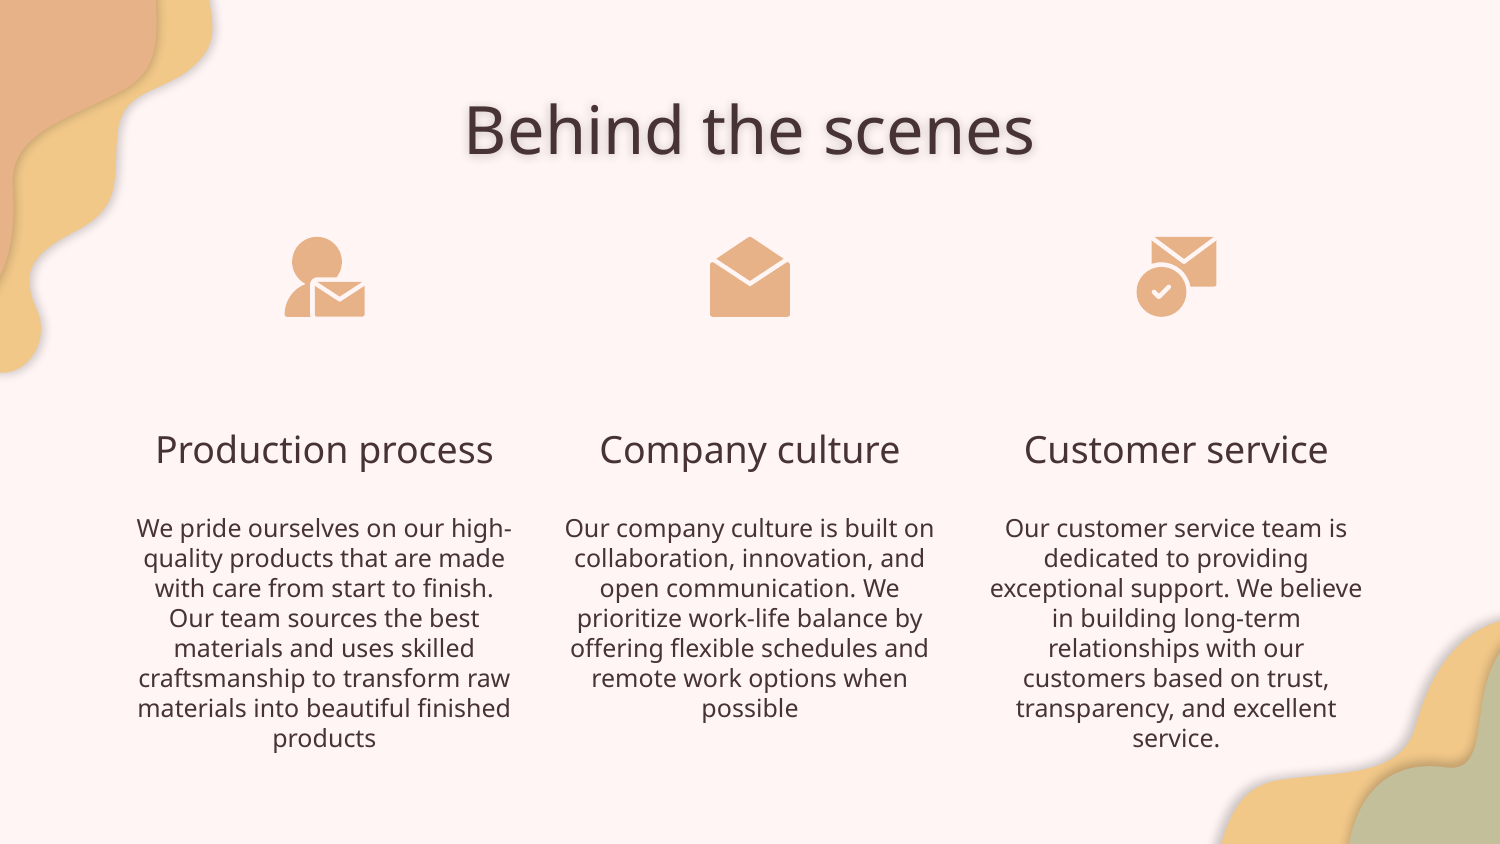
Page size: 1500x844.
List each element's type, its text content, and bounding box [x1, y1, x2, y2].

subtitle Our customer service team is dedicated to providing exceptional support. We believe in building long-term relationships with our customers based on trust, transparency, and excellent service. [971, 498, 1382, 733]
subtitle We pride ourselves on our high-quality products that are made with care from start to finish. Our team sources the best materials and uses skilled craftsmanship to transform raw materials into beautiful finished products [117, 498, 532, 733]
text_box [156, 68, 192, 72]
subtitle Production process [117, 365, 532, 486]
subtitle Our company culture is built on collaboration, innovation, and open communication. We prioritize work-life balance by offering flexible schedules and remote work options when possible [544, 498, 956, 733]
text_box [709, 236, 791, 318]
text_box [1136, 236, 1217, 318]
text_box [284, 236, 365, 318]
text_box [110, 105, 116, 174]
title Behind the scenes [118, 72, 1382, 167]
subtitle Customer service [971, 365, 1382, 486]
subtitle Company culture [544, 365, 956, 486]
